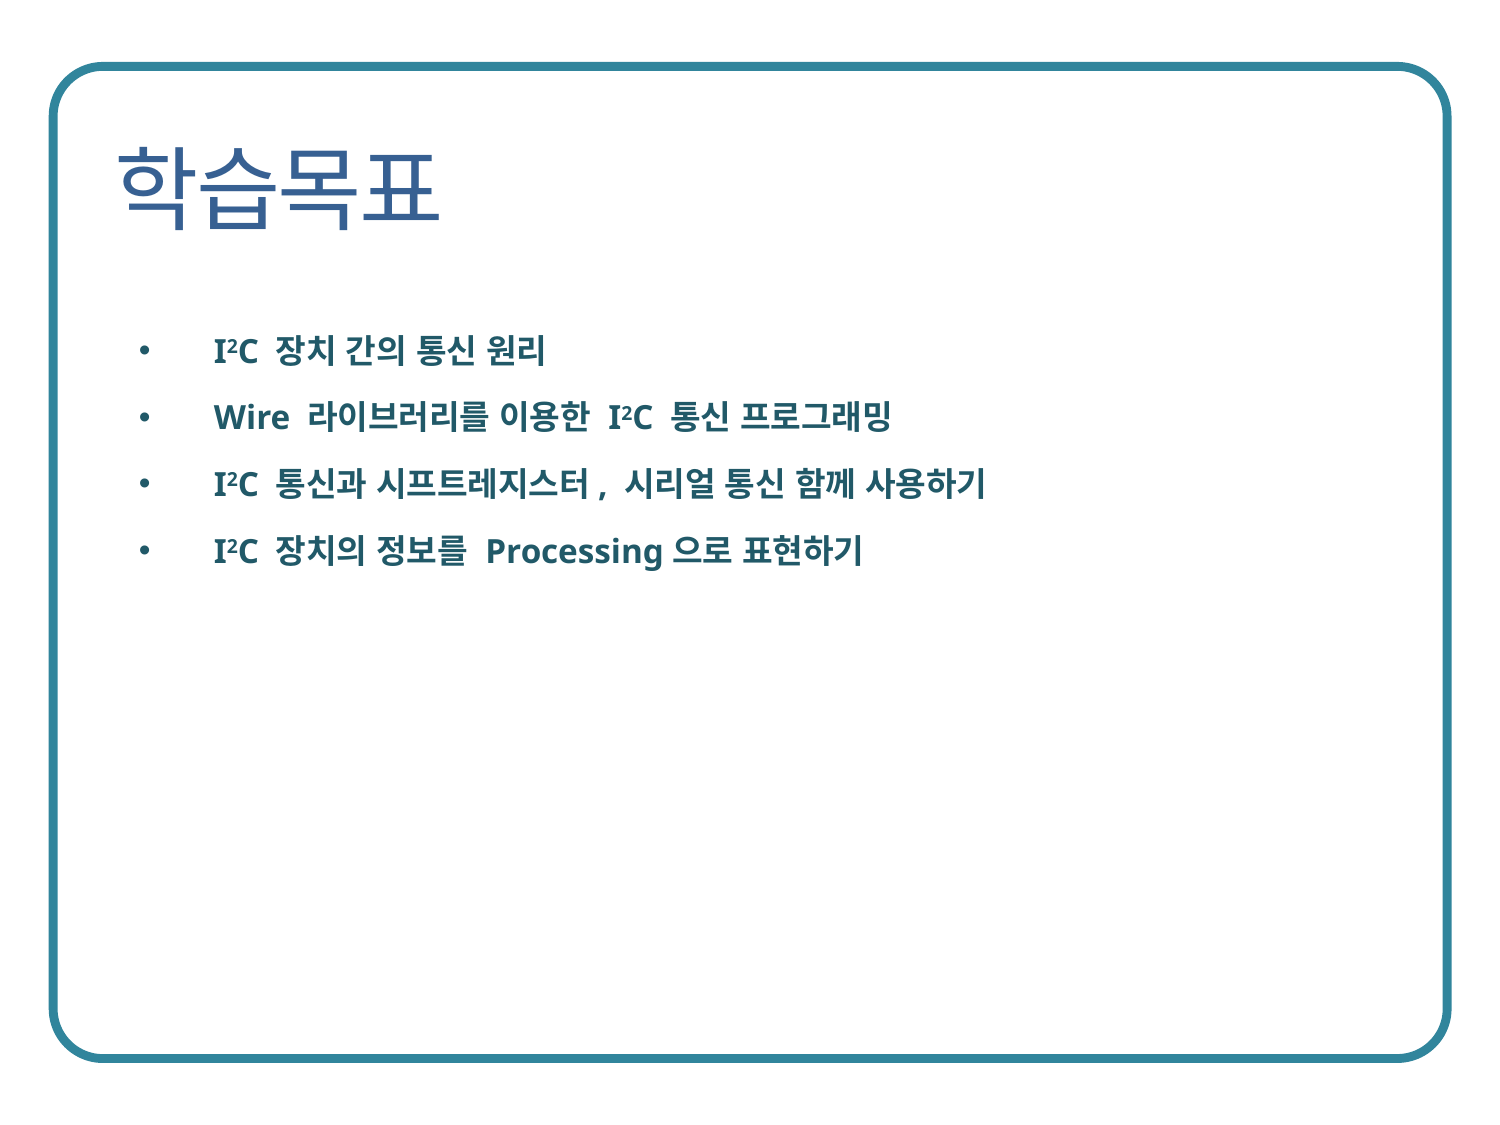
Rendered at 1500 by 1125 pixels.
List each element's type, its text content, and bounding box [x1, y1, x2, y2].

list I2C 장치 간의 통신 원리 Wire 라이브러리를 이용한 I2C 통신 프로그래밍 I2C 통신과 시프트레지스터, 시리얼 통신 함께 사용하기 I2C 장치의 정보를 Processing으로 표현하기 [123, 302, 1388, 976]
